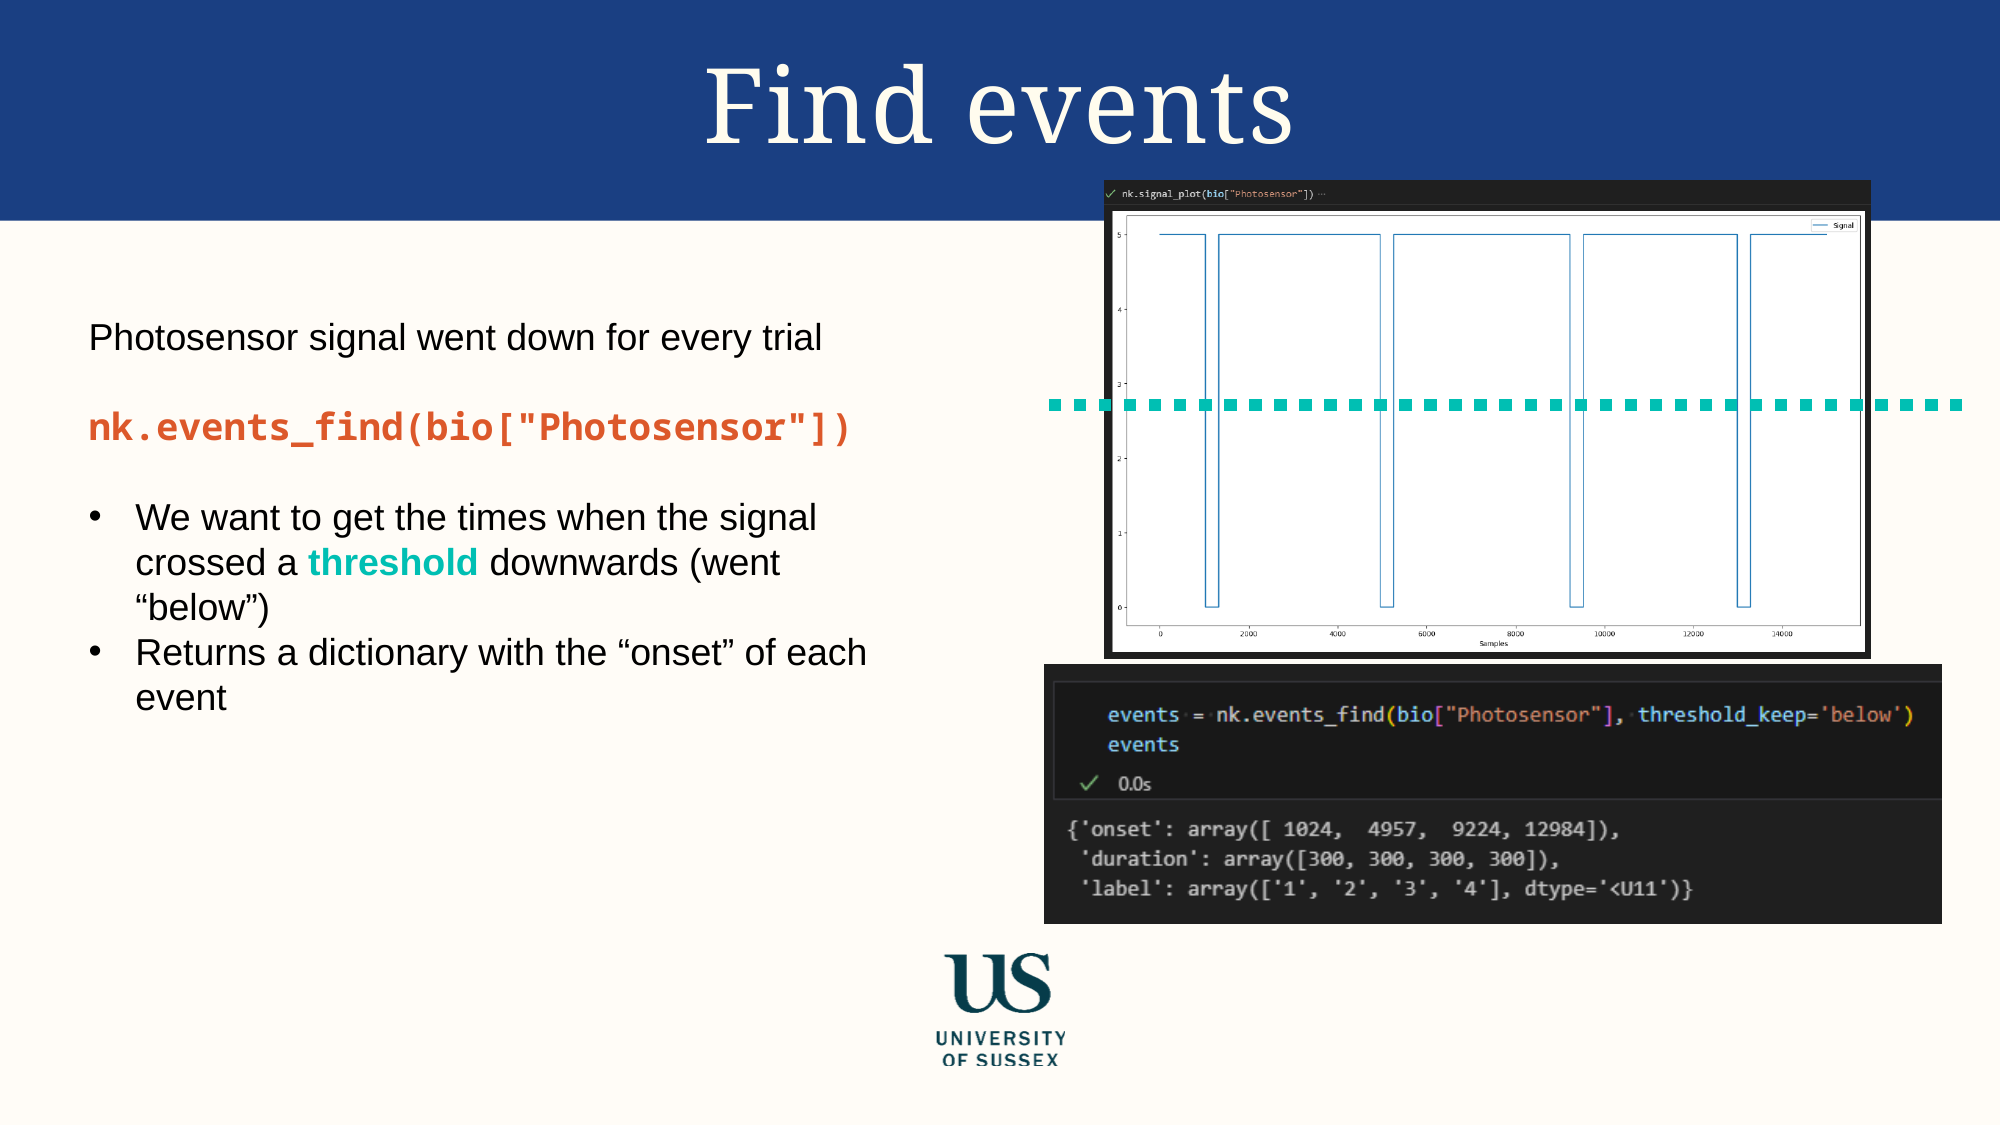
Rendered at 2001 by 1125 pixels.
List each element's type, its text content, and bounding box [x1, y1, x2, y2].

title Find events [129, 46, 1871, 175]
picture [1104, 180, 1871, 404]
text_box Photosensor signal went down for every trial nk.events_find(bio["Photosensor"]) We want to get the times when the signal crossed a threshold downwards (went “below”) Returns a dictionary with the “onset” of each event [73, 306, 923, 726]
picture [935, 951, 1065, 1066]
picture [1044, 664, 1942, 925]
picture [1104, 405, 1871, 659]
